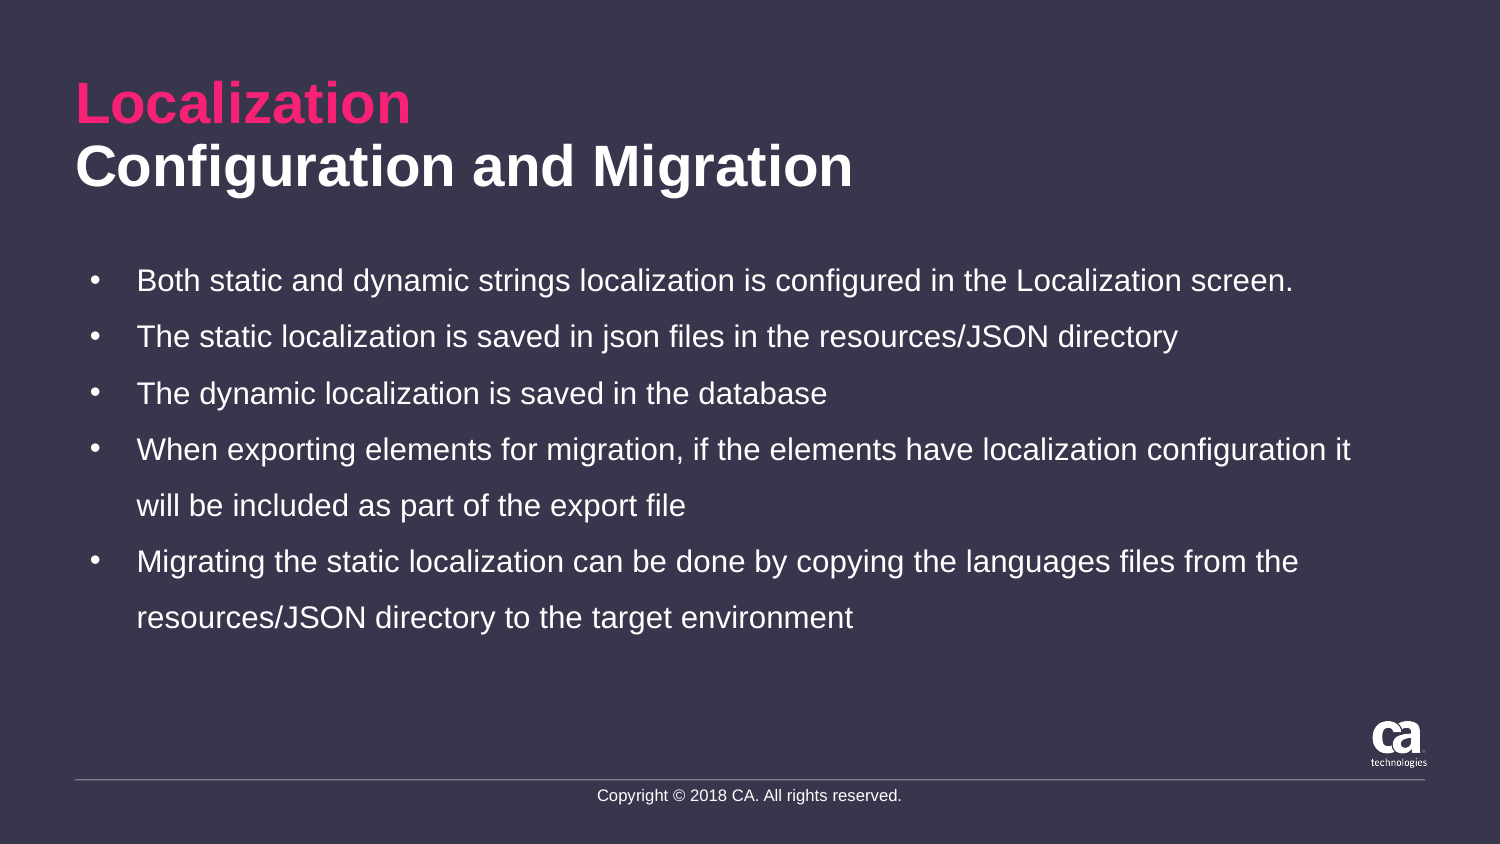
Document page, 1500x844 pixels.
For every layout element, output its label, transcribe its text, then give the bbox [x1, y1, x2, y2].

text_box Localization Configuration and Migration [75, 65, 1165, 207]
picture [1379, 721, 1427, 768]
text_box Both static and dynamic strings localization is configured in the Localization screen. The static localization is saved in json files in the resources/JSON directory The dynamic localization is saved in the database When exporting elements for migration, if the elements have localization configuration it will be included as part of the export file Migrating the static localization can be done by copying the languages files from the resources/JSON directory to the target environment [75, 234, 1379, 844]
